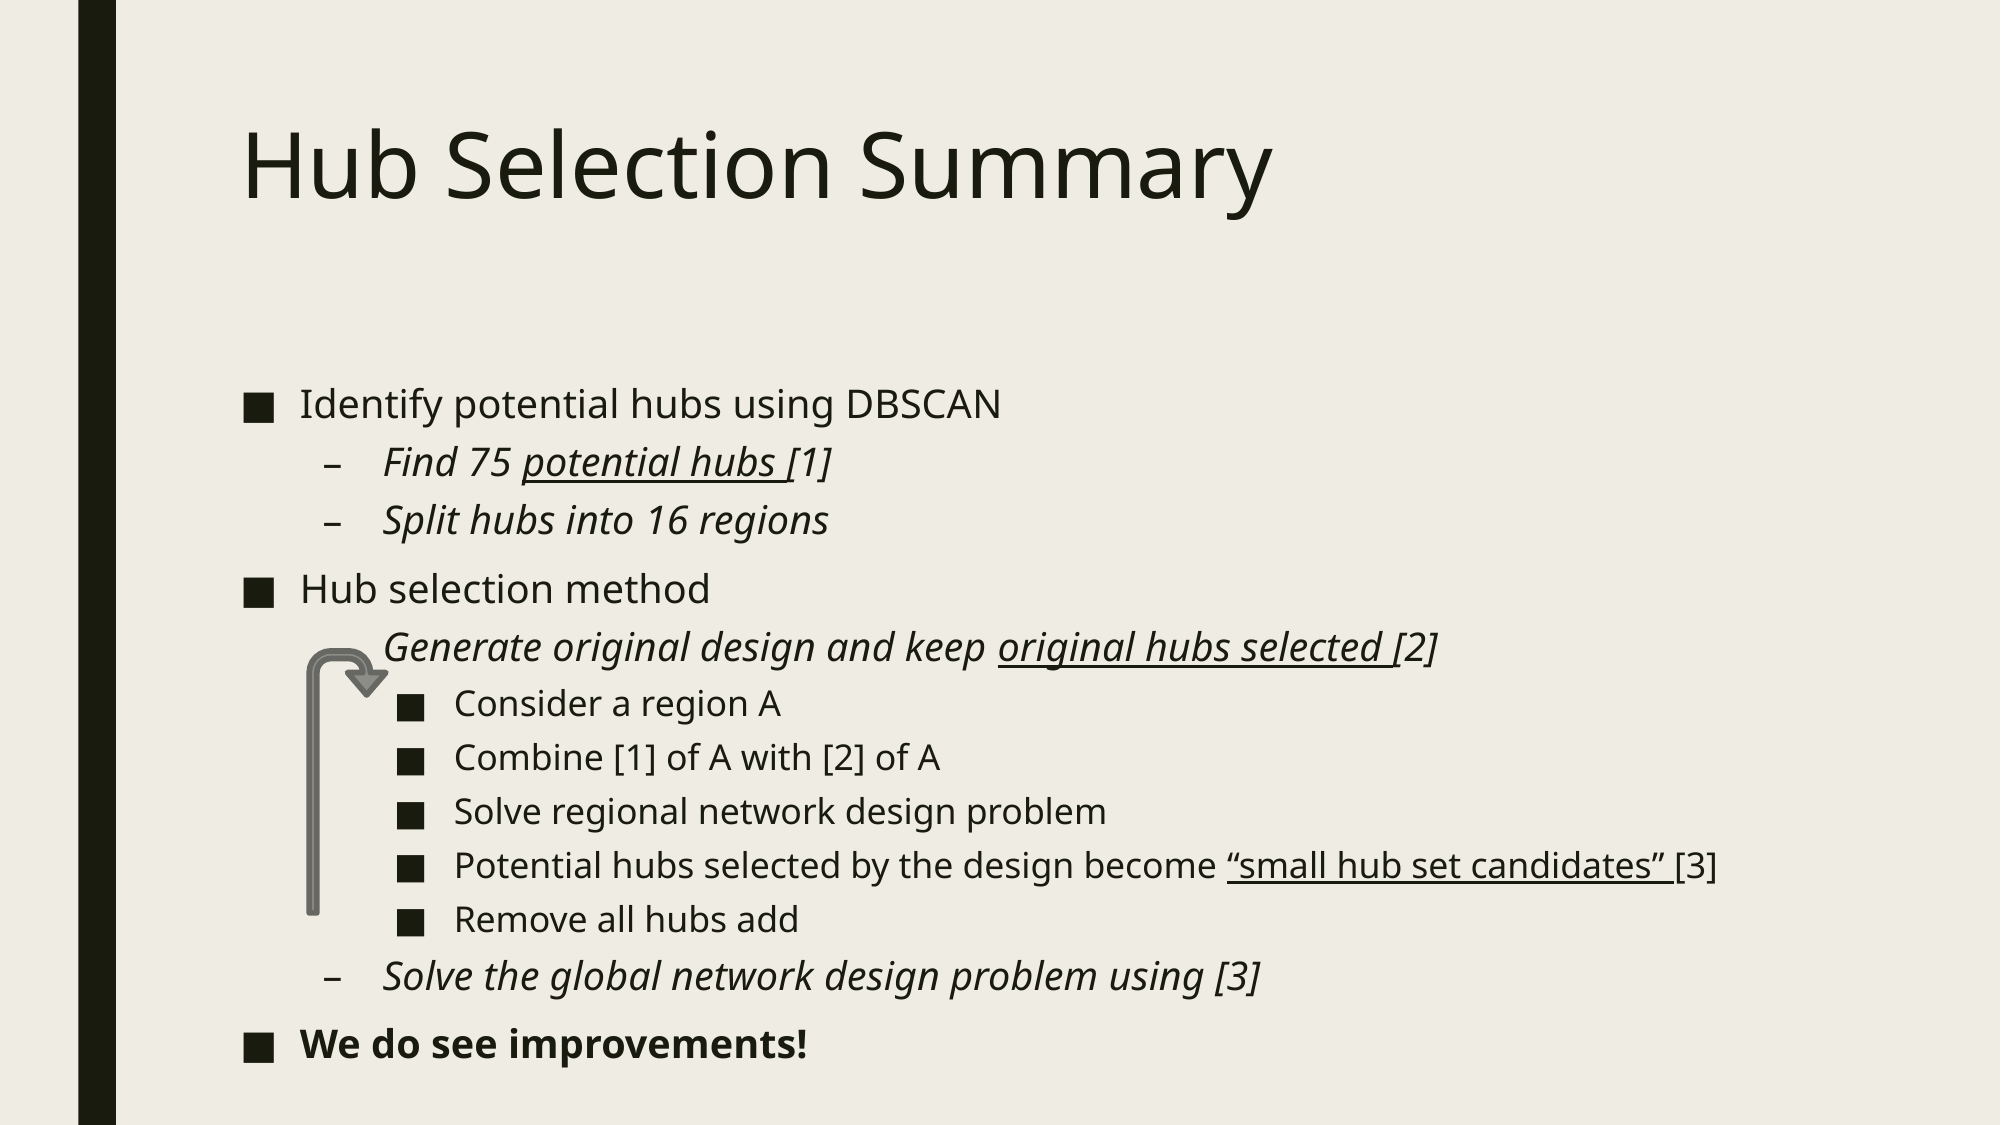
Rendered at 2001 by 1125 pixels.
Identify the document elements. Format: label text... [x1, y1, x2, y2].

list Identify potential hubs using DBSCAN Find 75 potential hubs [1] Split hubs into 16 regions Hub selection method Generate original design and keep original hubs selected [2] Consider a region A Combine [1] of A with [2] of A Solve regional network design problem Potential hubs selected by the design become “small hub set candidates” [3] Remove all hubs add Solve the global network design problem using [3] We do see improvements! [225, 375, 1945, 1079]
title Hub Selection Summary [225, 112, 1800, 357]
text_box [306, 648, 389, 916]
